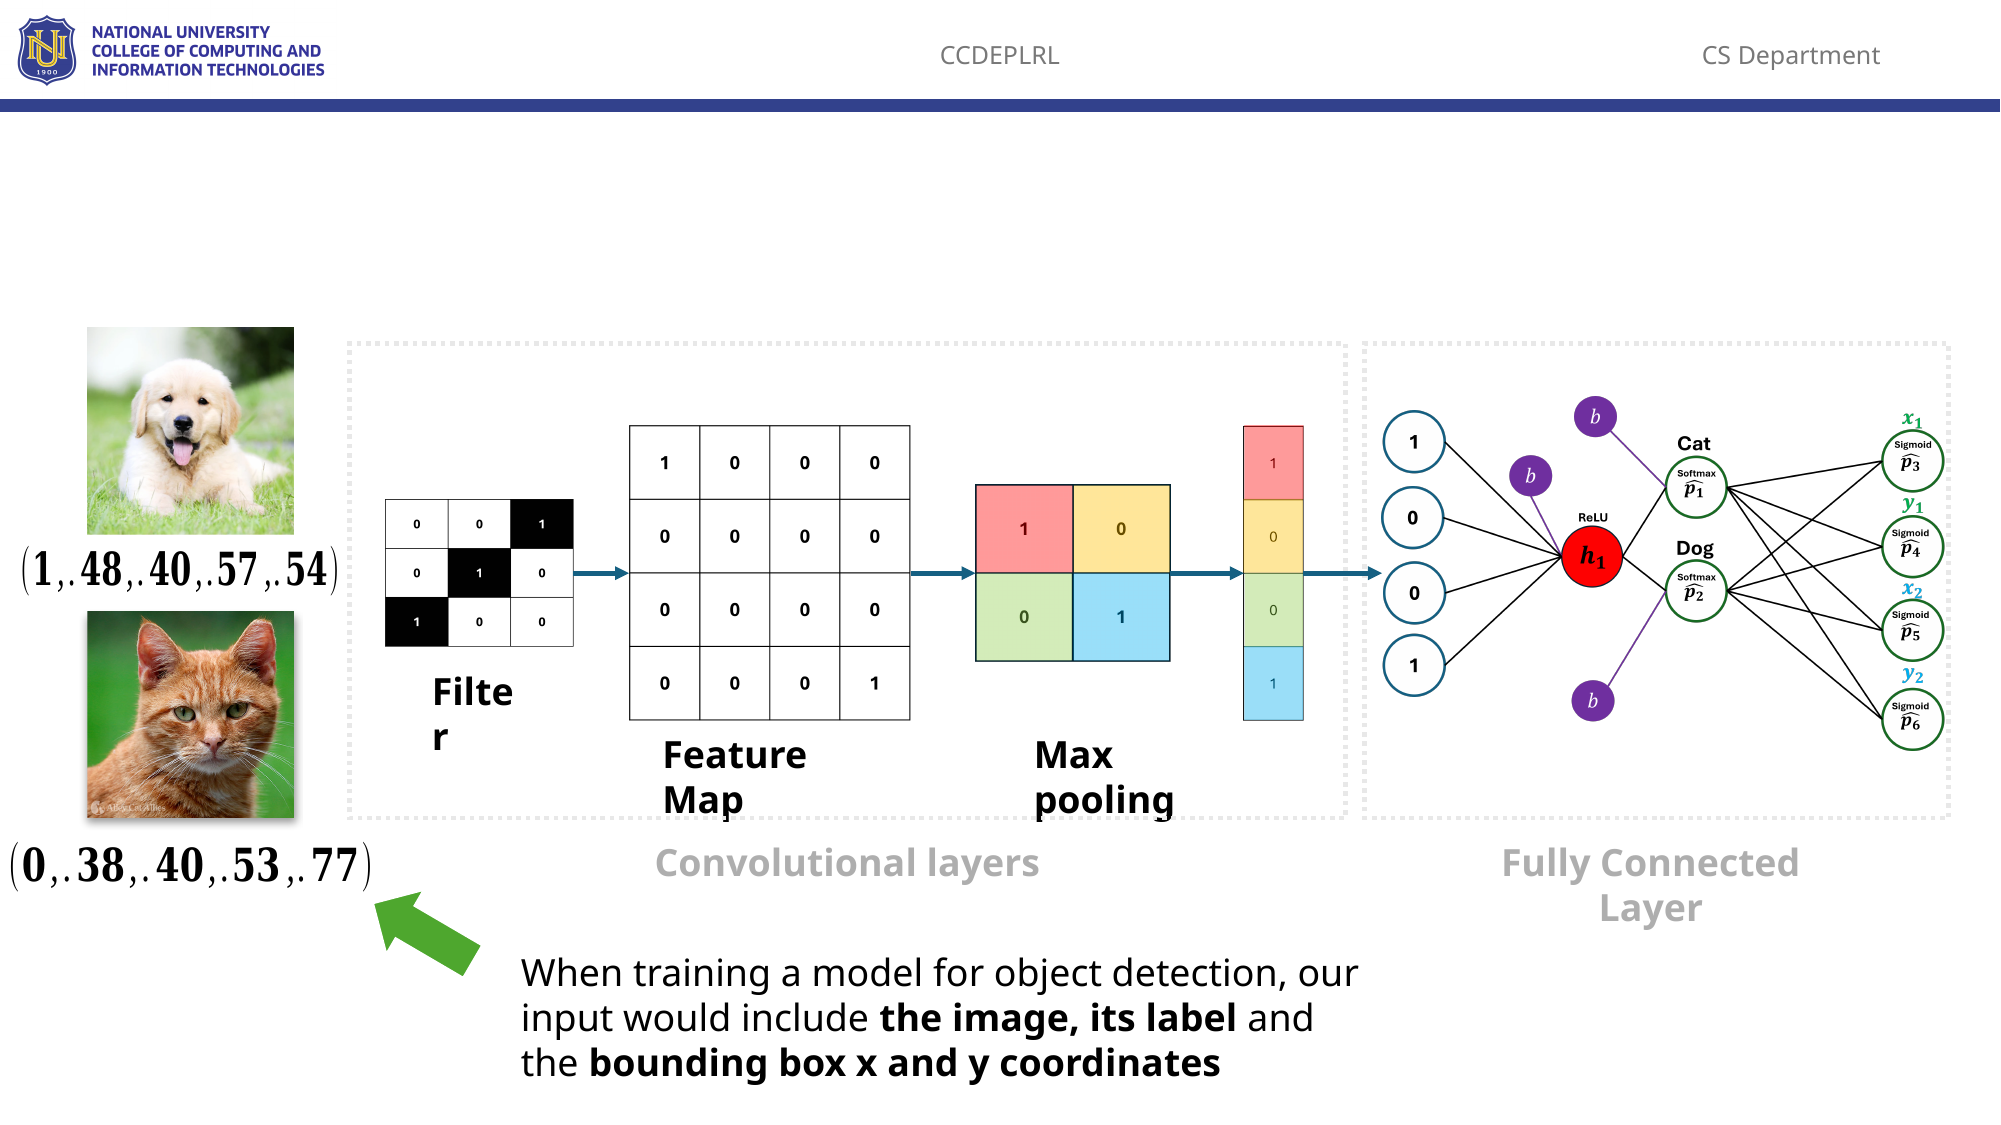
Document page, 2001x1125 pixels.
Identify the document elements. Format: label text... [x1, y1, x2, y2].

picture [86, 610, 295, 819]
picture [0, 0, 337, 99]
picture [86, 327, 295, 535]
text_box When training a model for object detection, our input would include the image, its label and the bounding box x and y coordinates [505, 941, 1382, 1092]
text_box Fully Connected Layer [1441, 831, 1861, 936]
text_box [369, 884, 487, 983]
picture [628, 425, 912, 722]
text_box [1363, 342, 1950, 572]
picture [1243, 425, 1304, 722]
picture [385, 498, 575, 648]
text_box Max pooling [1019, 818, 1264, 829]
text_box Convolutional layers [637, 831, 1058, 891]
text_box [348, 342, 1347, 819]
text_box Feature Map [647, 818, 893, 829]
picture [1381, 395, 1949, 751]
picture [974, 486, 1171, 663]
text_box [1363, 575, 1950, 819]
